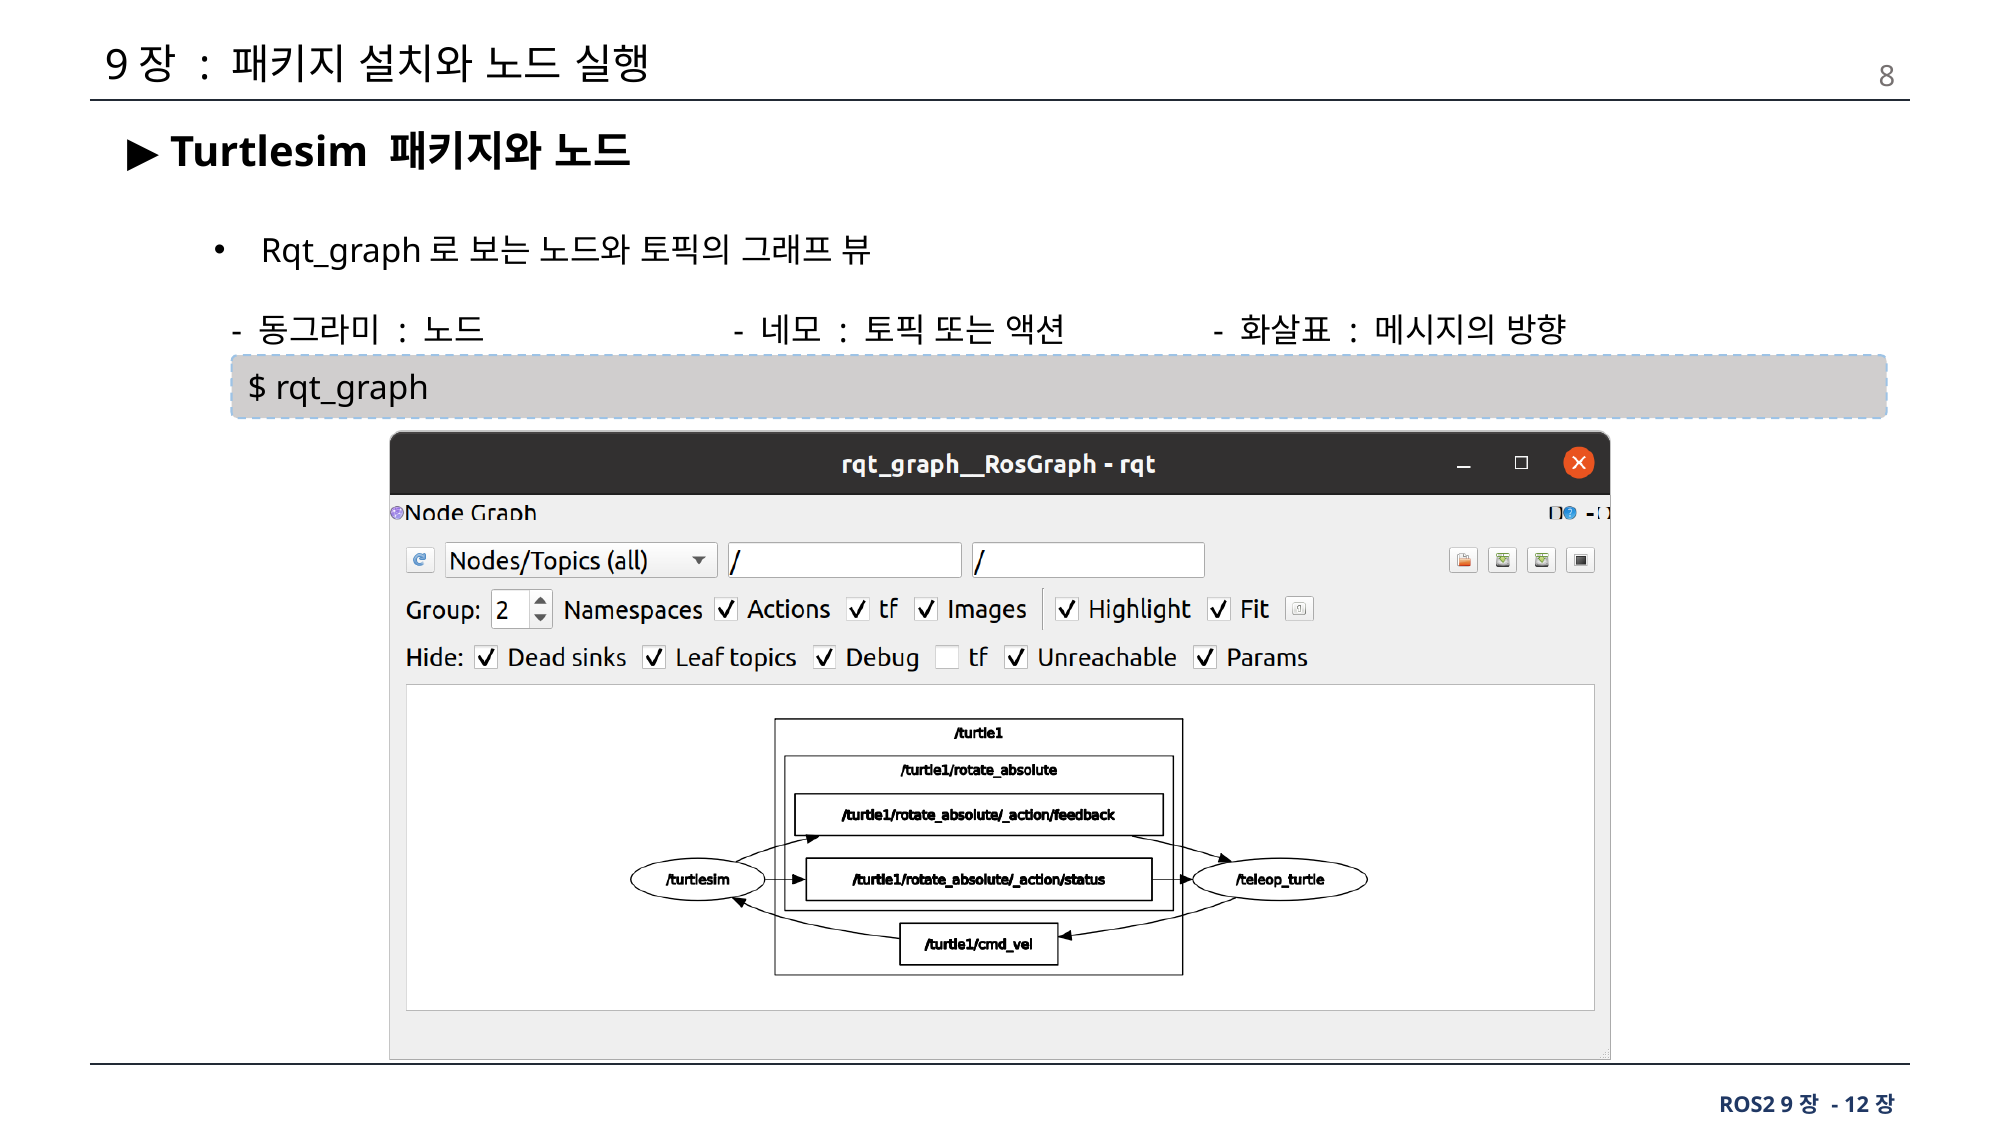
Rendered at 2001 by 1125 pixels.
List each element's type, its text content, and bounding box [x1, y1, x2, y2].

text_box Rqt_graph로 보는 노드와 토픽의 그래프 뷰 - 동그라미 : 노드 - 네모 : 토픽 또는 액션 - 화살표 : 메시지의 방향 [199, 181, 1933, 357]
text_box ▶ Turtlesim 패키지와 노드 [101, 117, 647, 182]
picture [372, 418, 1627, 1076]
text_box $ rqt_graph [230, 354, 1888, 420]
title 9장 : 패키지 설치와 노드 실행 [89, 32, 1911, 100]
